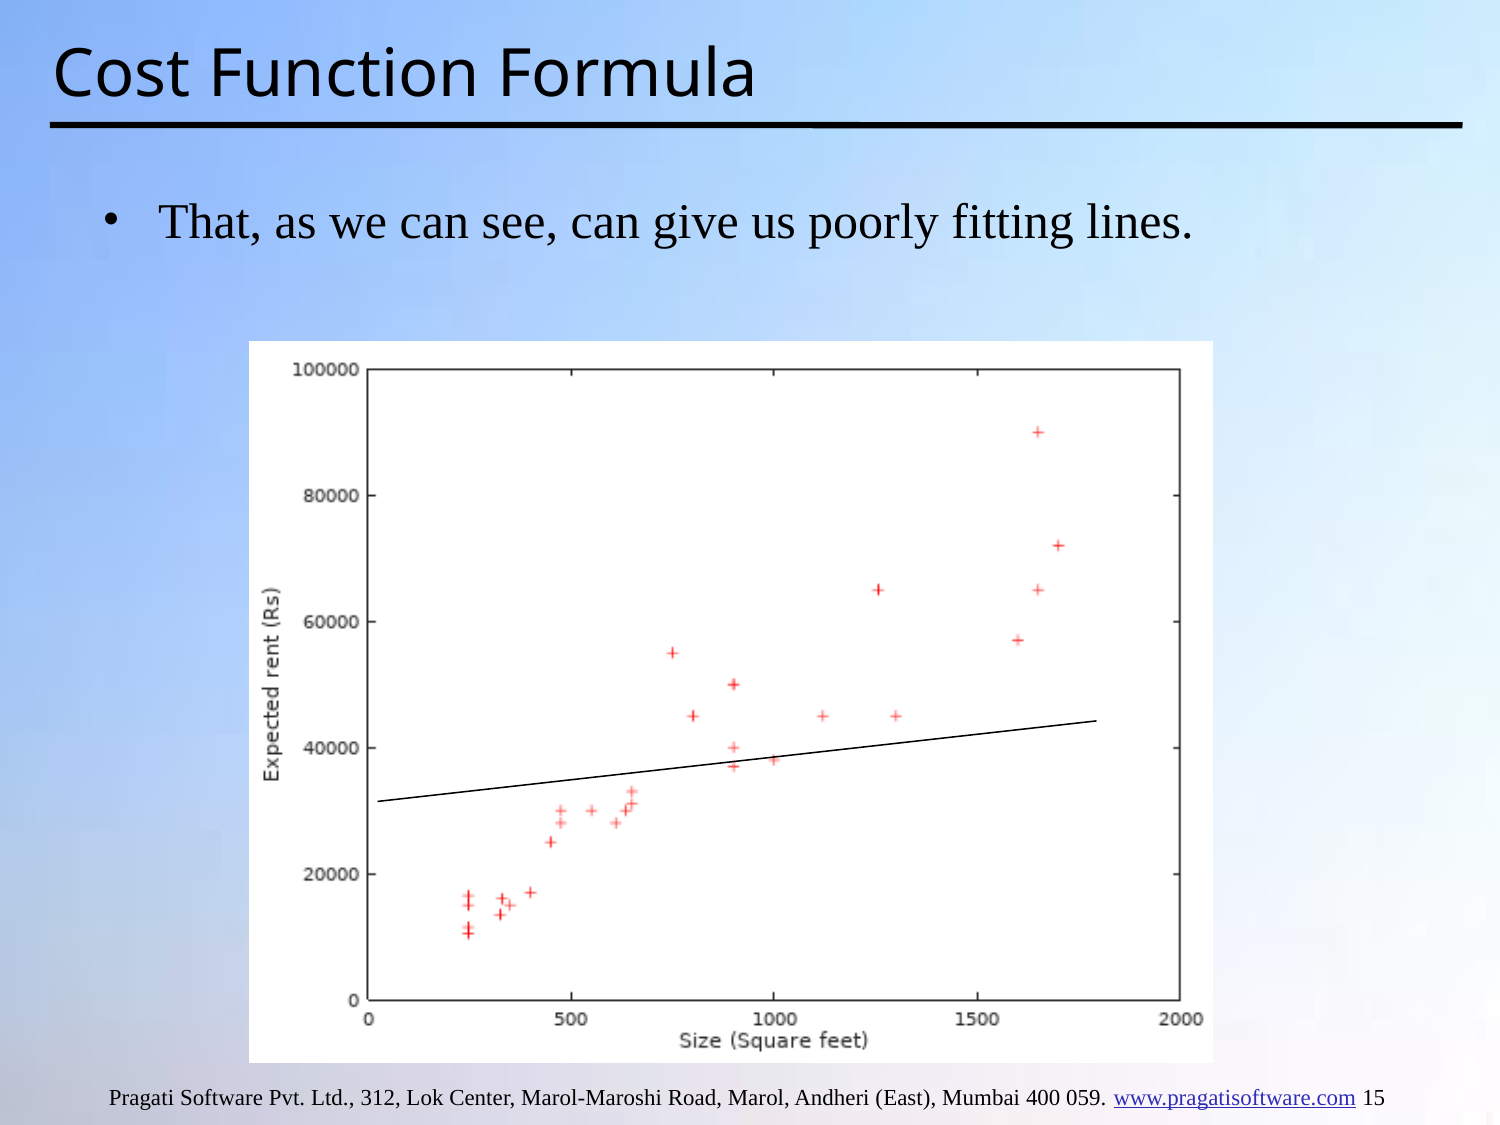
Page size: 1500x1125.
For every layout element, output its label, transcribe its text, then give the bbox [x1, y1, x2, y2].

picture [0, 0, 1500, 1125]
list That, as we can see, can give us poorly fitting lines. [87, 187, 1463, 425]
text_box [249, 341, 1213, 1063]
title Cost Function Formula [37, 0, 1462, 137]
